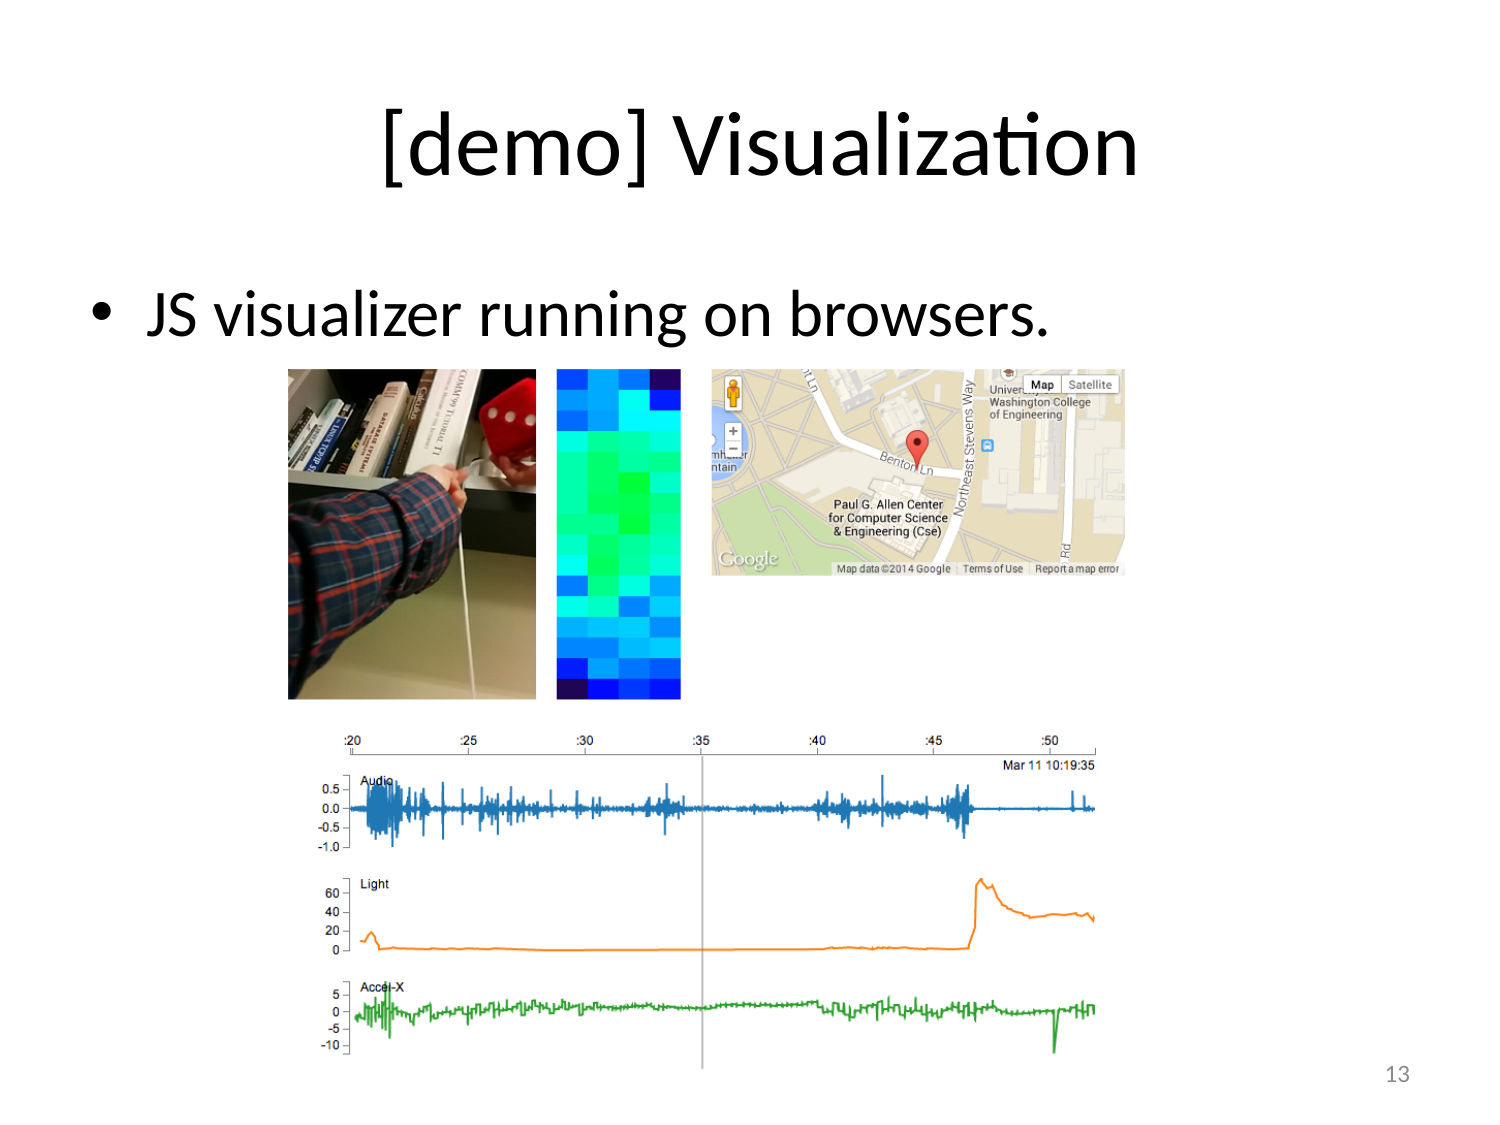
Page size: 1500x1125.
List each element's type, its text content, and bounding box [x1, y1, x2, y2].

slide_number 13 [1074, 1042, 1425, 1103]
picture [284, 363, 1127, 1070]
title [demo] Visualization [75, 45, 1425, 233]
list JS visualizer running on browsers. [75, 262, 1425, 1005]
